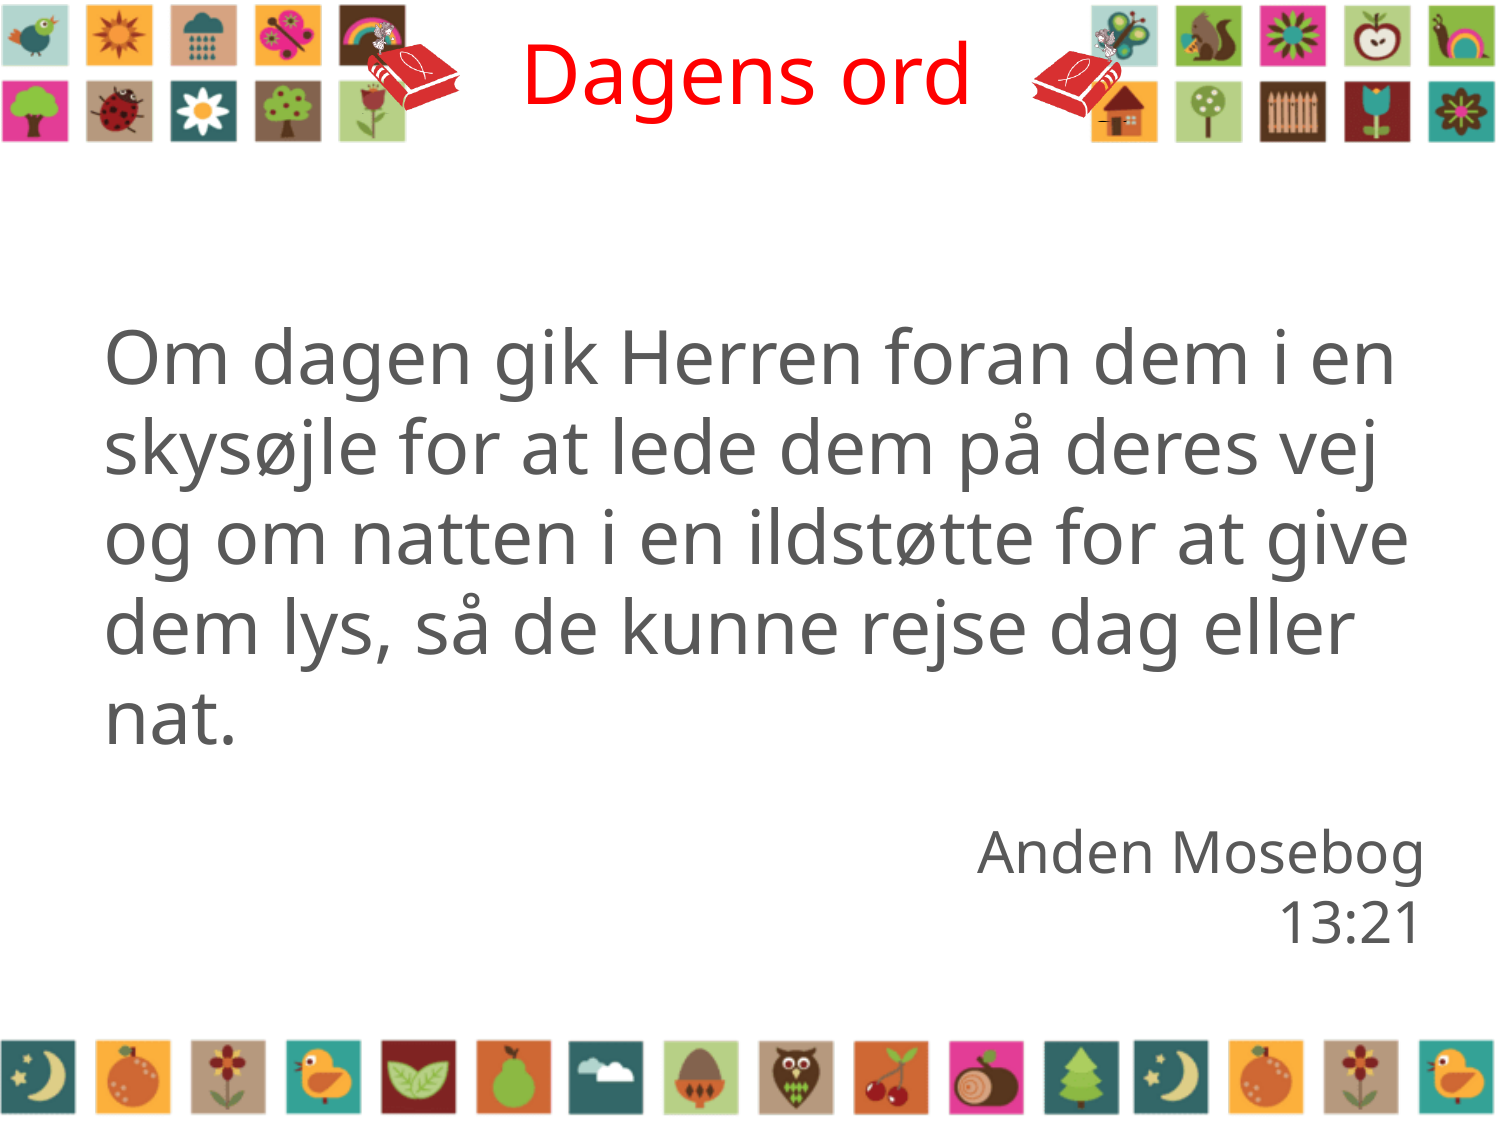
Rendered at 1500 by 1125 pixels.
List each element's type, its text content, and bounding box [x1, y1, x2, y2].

picture [999, 3, 1500, 150]
text_box Om dagen gik Herren foran dem i en skysøjle for at lede dem på deres vej og om natten i en ildstøtte for at give dem lys, så de kunne rejse dag eller nat. [88, 302, 1436, 768]
text_box Dagens ord [425, 13, 1000, 129]
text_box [0, 1028, 1500, 1118]
text_box Anden Mosebog 13:21 [808, 807, 1441, 963]
picture [0, 3, 492, 150]
